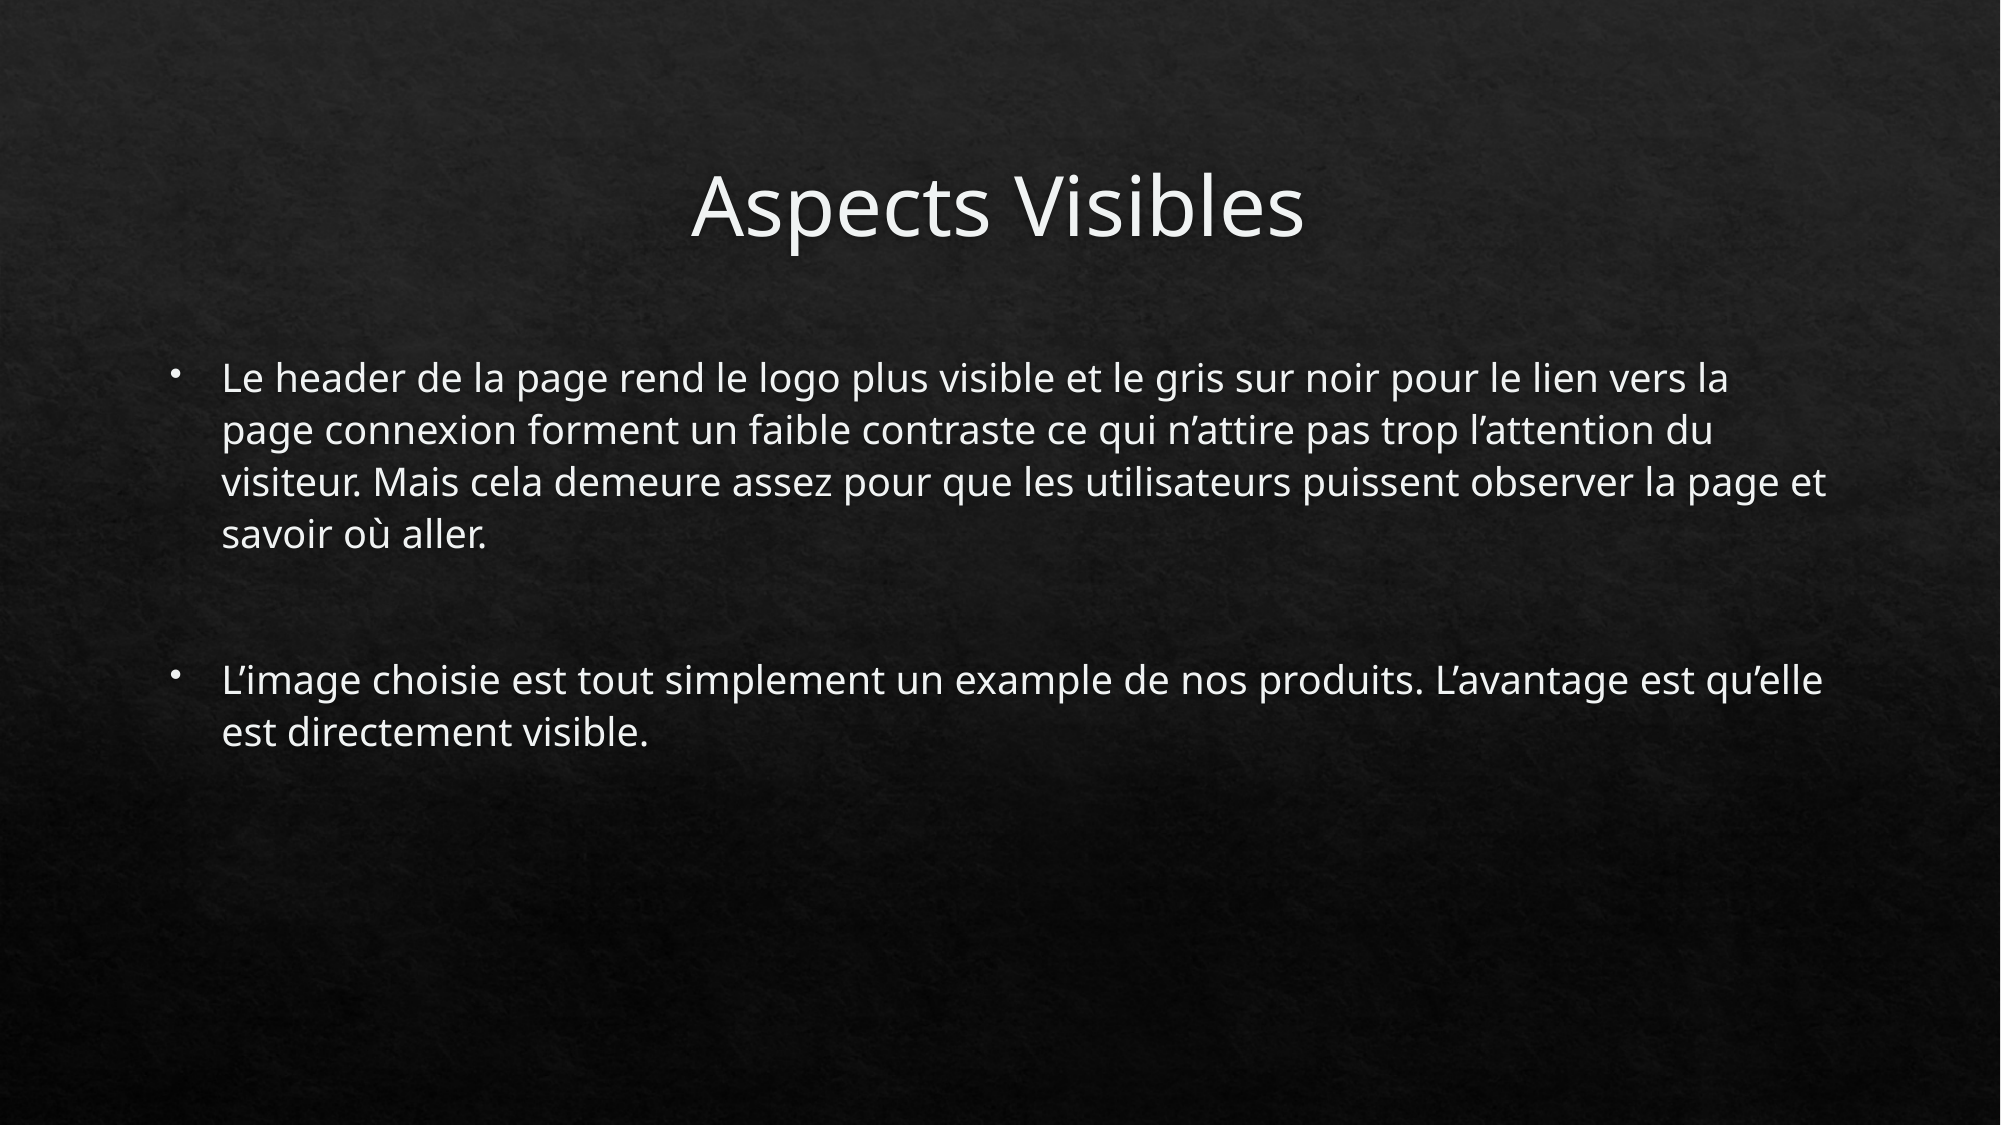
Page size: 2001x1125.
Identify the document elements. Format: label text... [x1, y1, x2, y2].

list Le header de la page rend le logo plus visible et le gris sur noir pour le lien vers la page connexion forment un faible contraste ce qui n’attire pas trop l’attention du visiteur. Mais cela demeure assez pour que les utilisateurs puissent observer la page et savoir où aller. L’image choisie est tout simplement un example de nos produits. L’avantage est qu’elle est directement visible. [149, 340, 1849, 950]
title Aspects Visibles [149, 99, 1849, 307]
